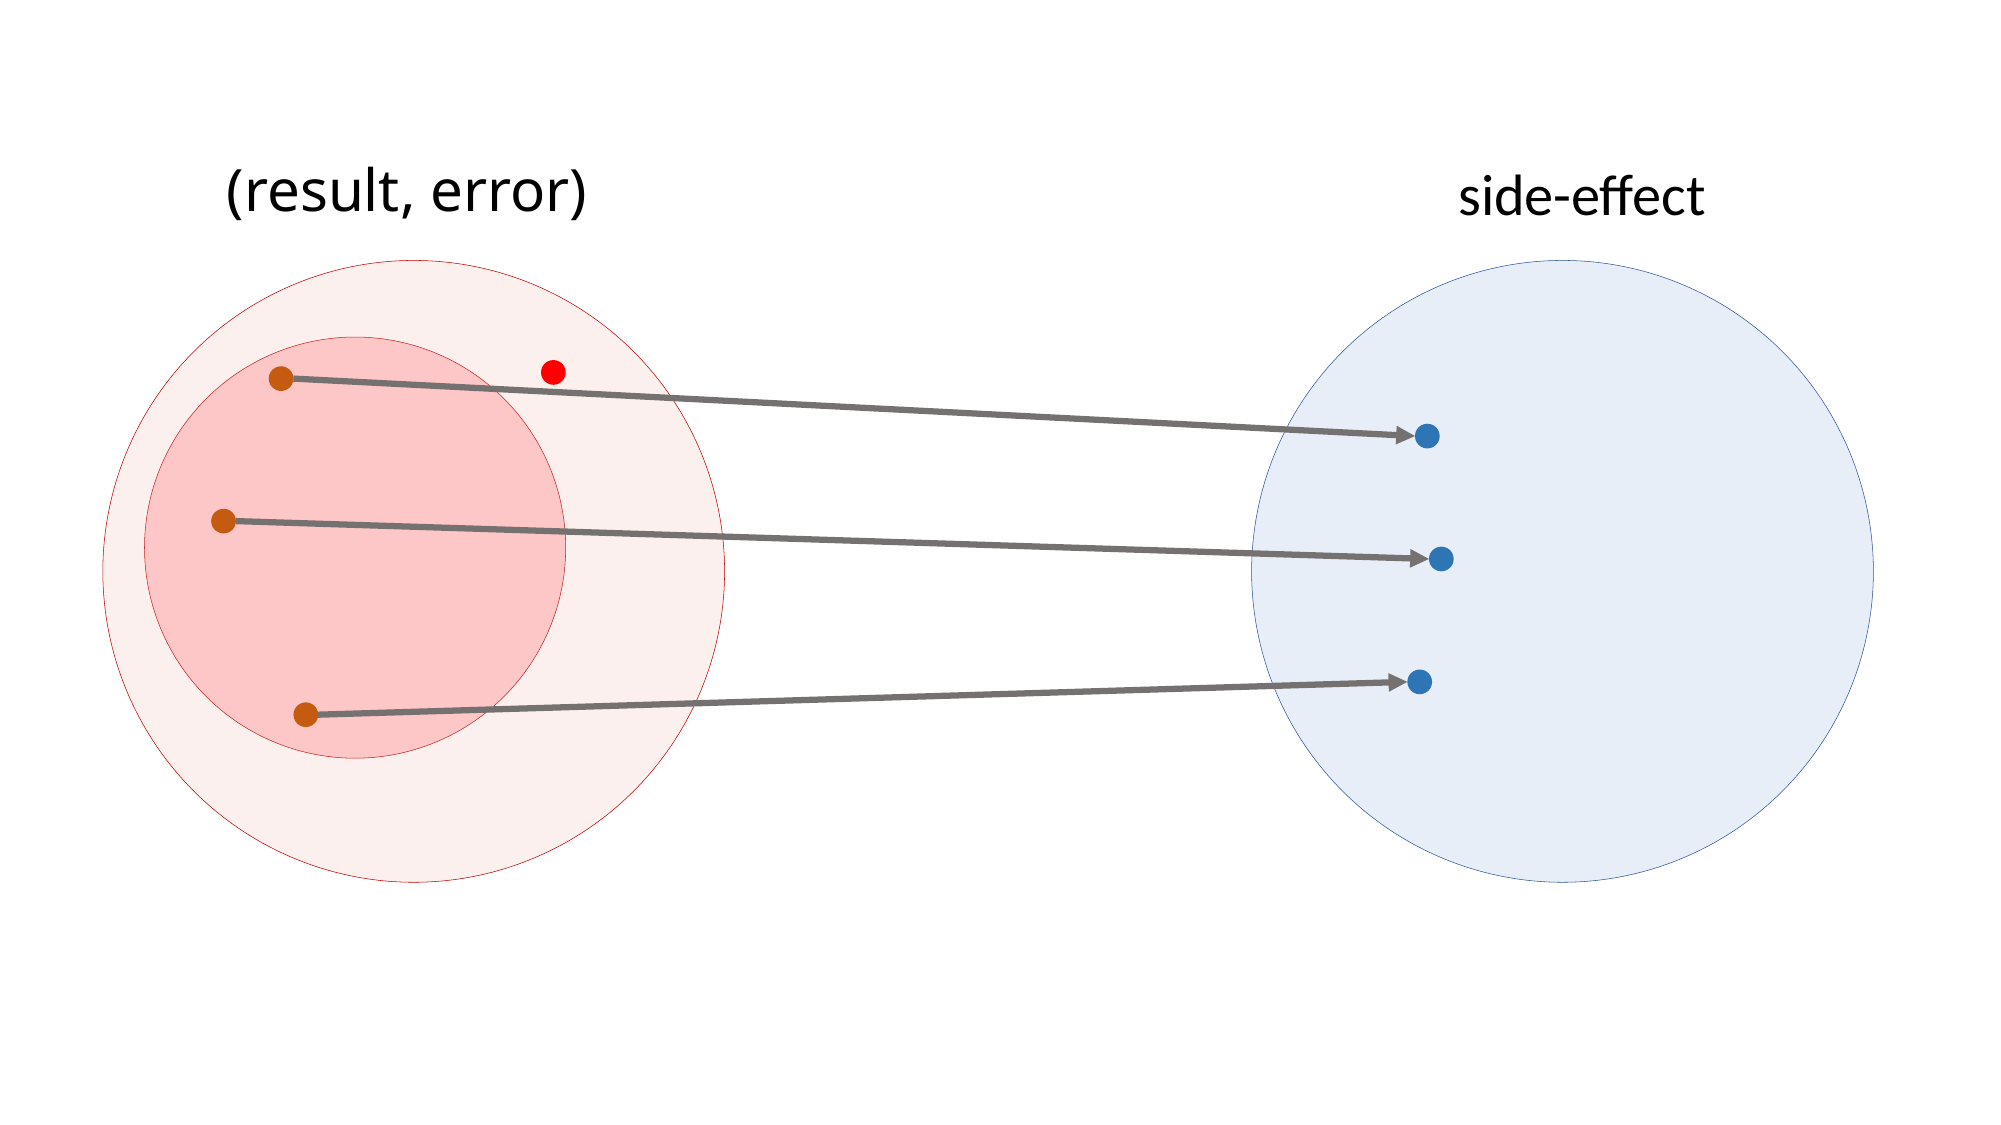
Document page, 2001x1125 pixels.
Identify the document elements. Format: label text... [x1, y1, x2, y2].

text_box [101, 259, 726, 884]
text_box (result, error) [212, 145, 603, 231]
text_box [1250, 259, 1875, 884]
text_box [1414, 422, 1441, 450]
text_box side-effect [1443, 149, 1721, 235]
text_box [1406, 668, 1434, 696]
text_box [267, 365, 294, 393]
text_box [235, 521, 1429, 559]
text_box [210, 507, 237, 535]
text_box [1428, 545, 1455, 573]
text_box [292, 701, 319, 729]
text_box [293, 378, 1415, 437]
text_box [318, 681, 1408, 715]
text_box [539, 359, 567, 378]
